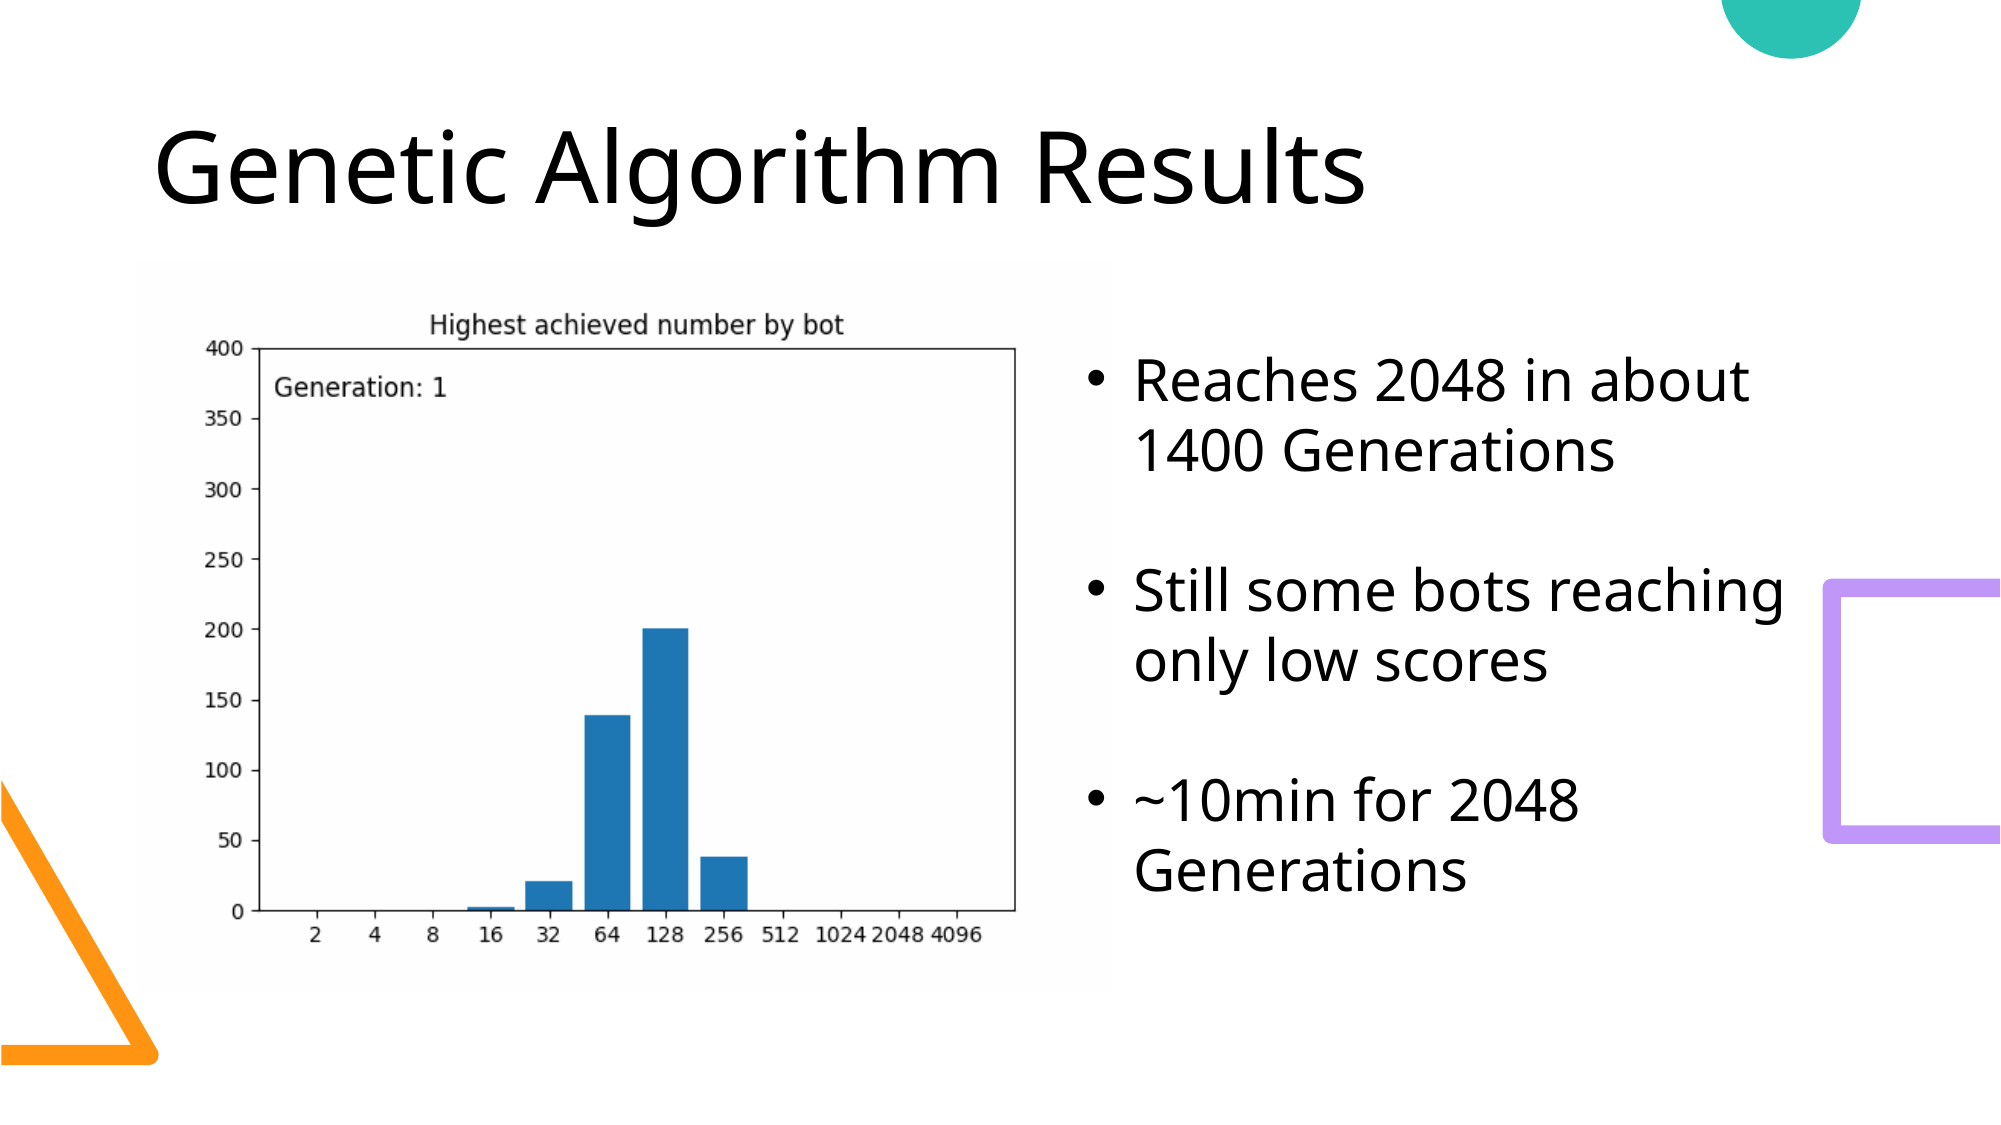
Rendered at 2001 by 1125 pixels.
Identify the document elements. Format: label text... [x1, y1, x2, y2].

text_box Reaches 2048 in about 1400 Generations Still some bots reaching only low scores ~10min for 2048 Generations [1112, 335, 1818, 911]
title Genetic Algorithm Results [137, 50, 1863, 292]
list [136, 260, 1112, 992]
